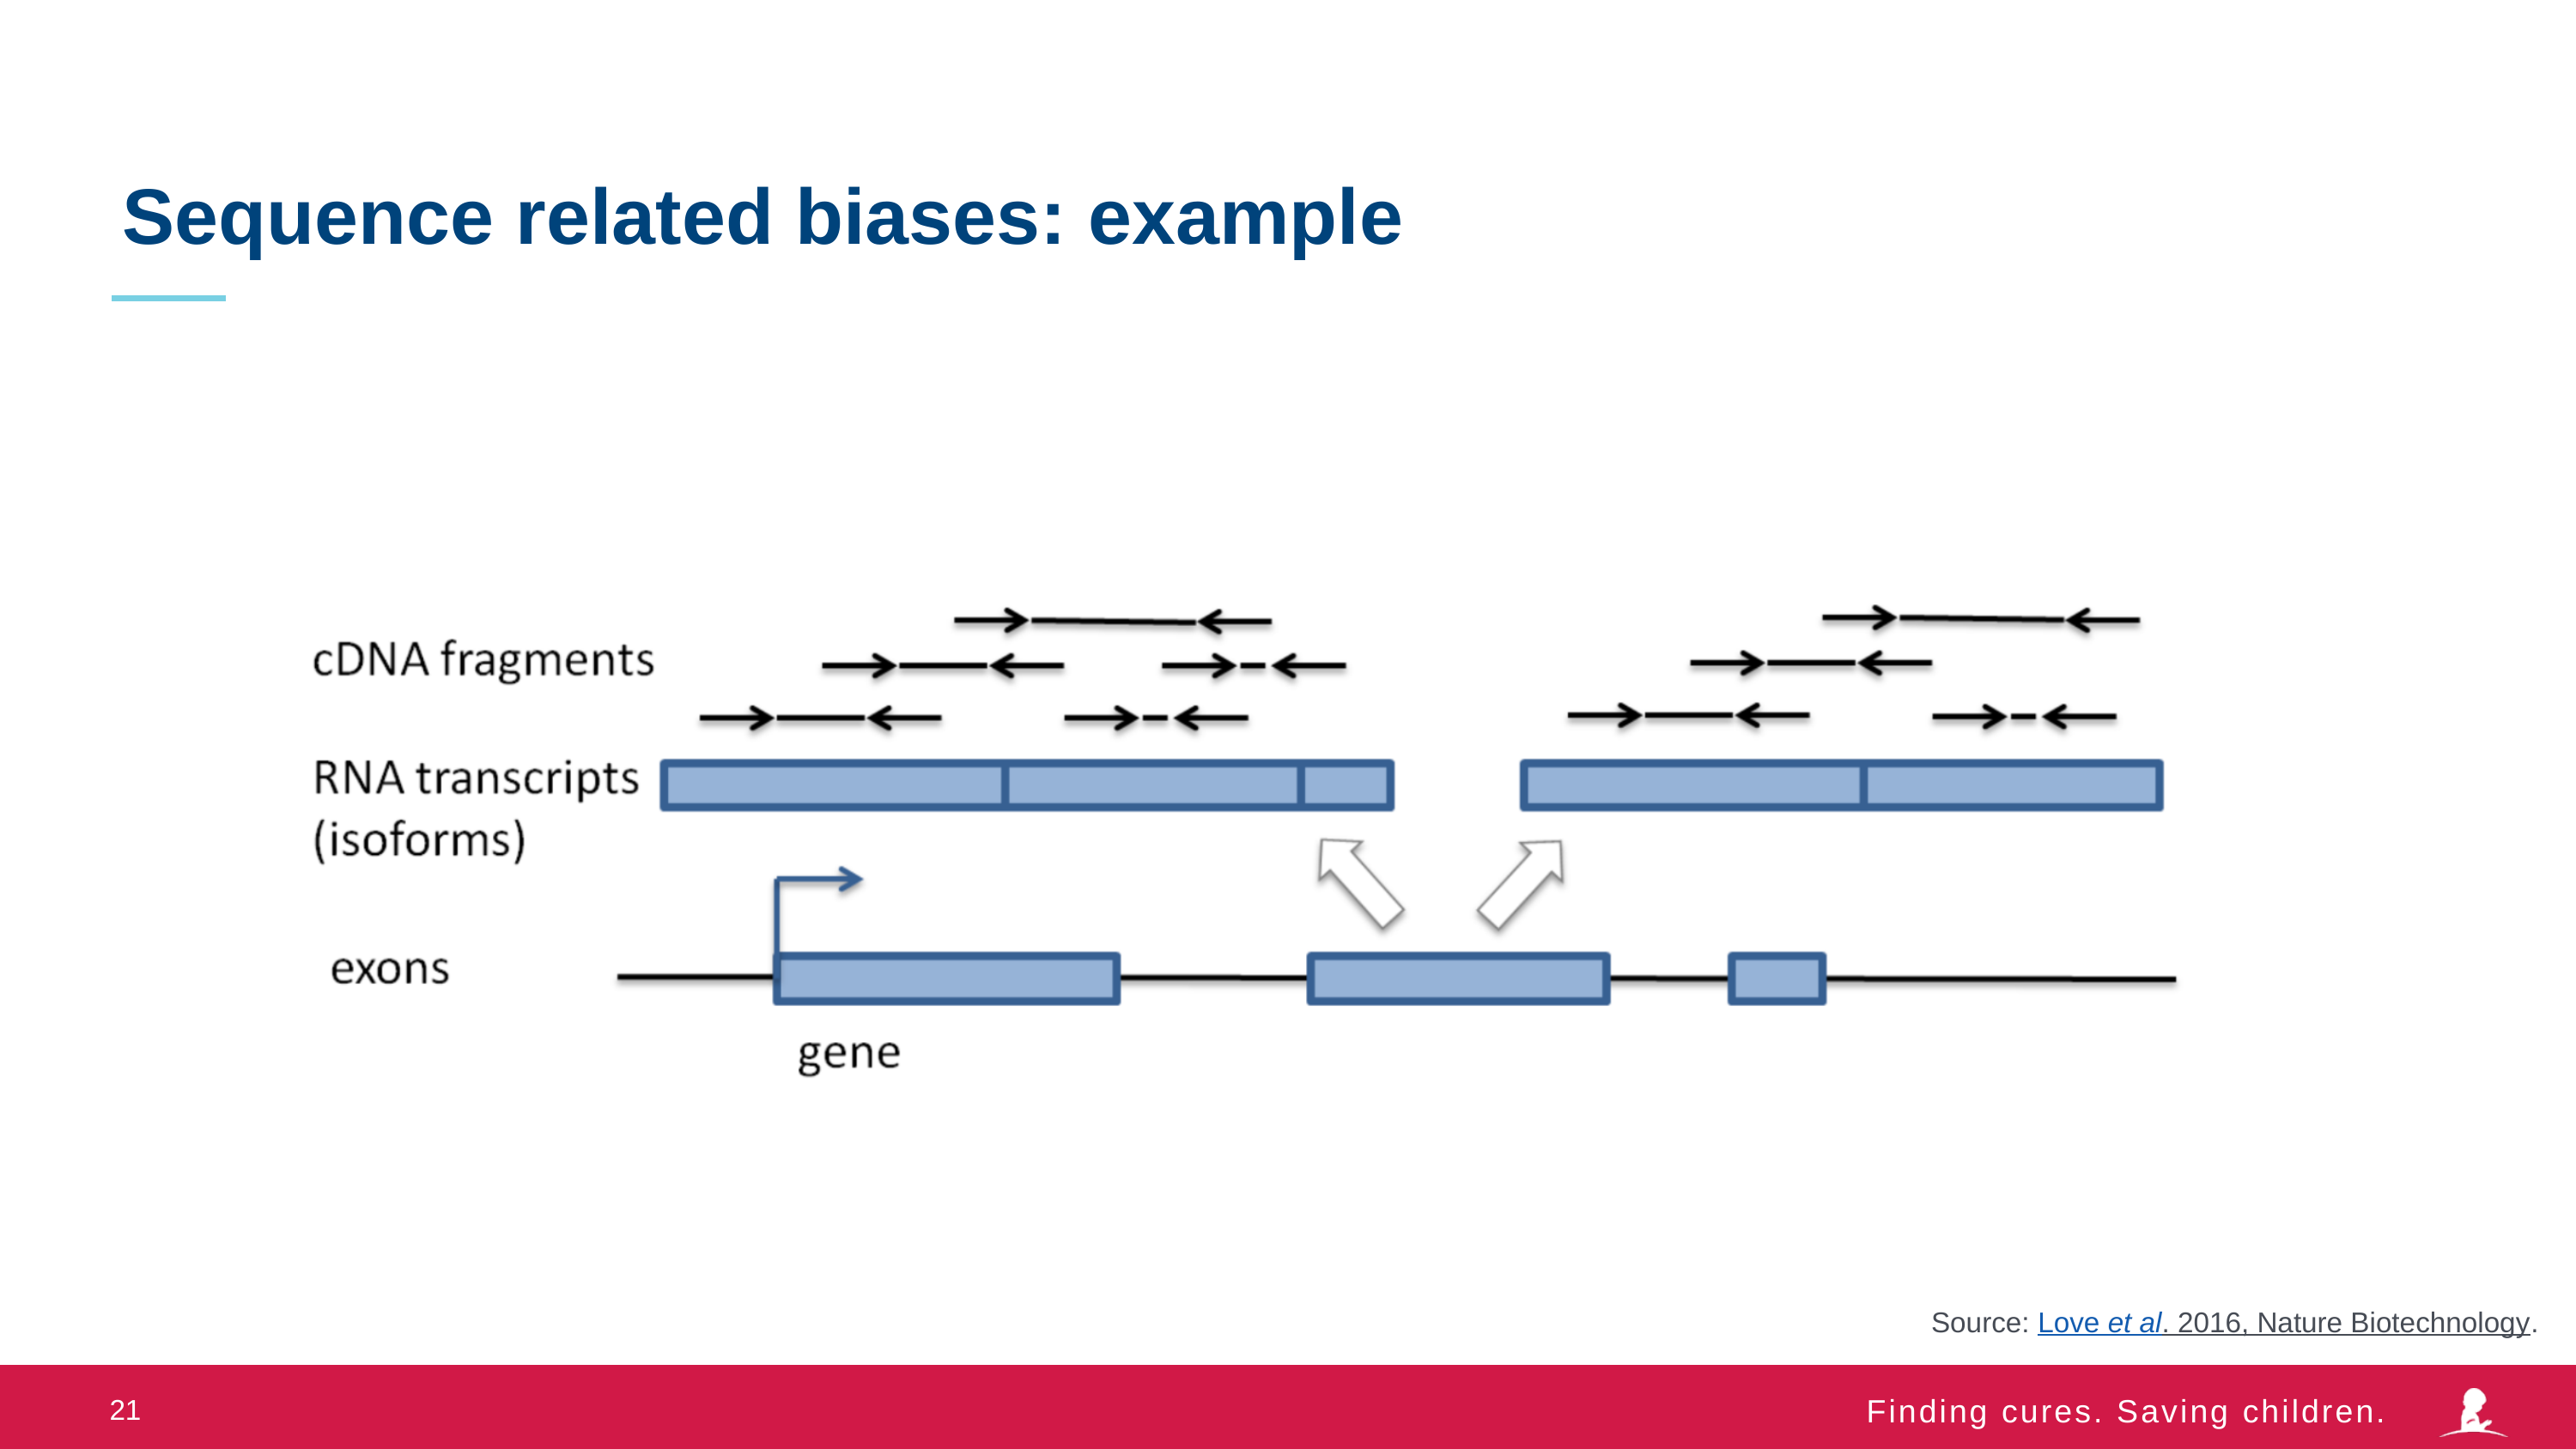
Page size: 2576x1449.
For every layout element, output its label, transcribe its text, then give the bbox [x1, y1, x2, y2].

slide_number 21 [96, 1375, 228, 1442]
title Sequence related biases: example [96, 149, 1848, 288]
text_box Source: Love et al. 2016, Nature Biotechnology. [1882, 1286, 2552, 1361]
picture [252, 593, 2324, 1109]
